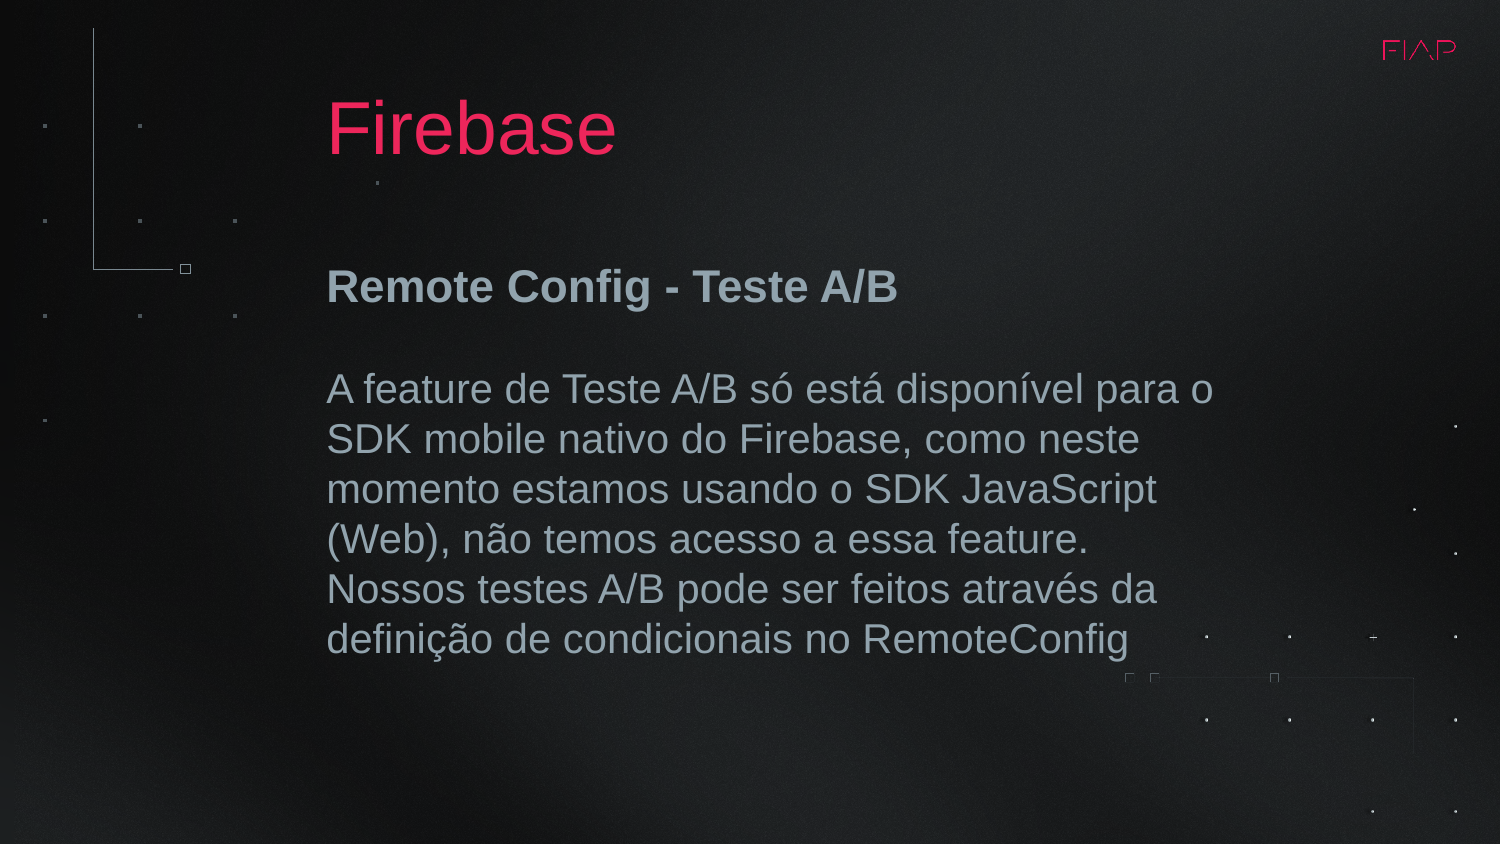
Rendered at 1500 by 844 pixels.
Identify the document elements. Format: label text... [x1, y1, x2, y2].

picture [0, 0, 1500, 844]
text_box Firebase [383, 72, 1126, 177]
text_box Remote Config - Teste A/B A feature de Teste A/B só está disponível para o SDK mobile nativo do Firebase, como neste momento estamos usando o SDK JavaScript (Web), não temos acesso a essa feature. Nossos testes A/B pode ser feitos através da definição de condicionais no RemoteConfig [311, 249, 1292, 720]
